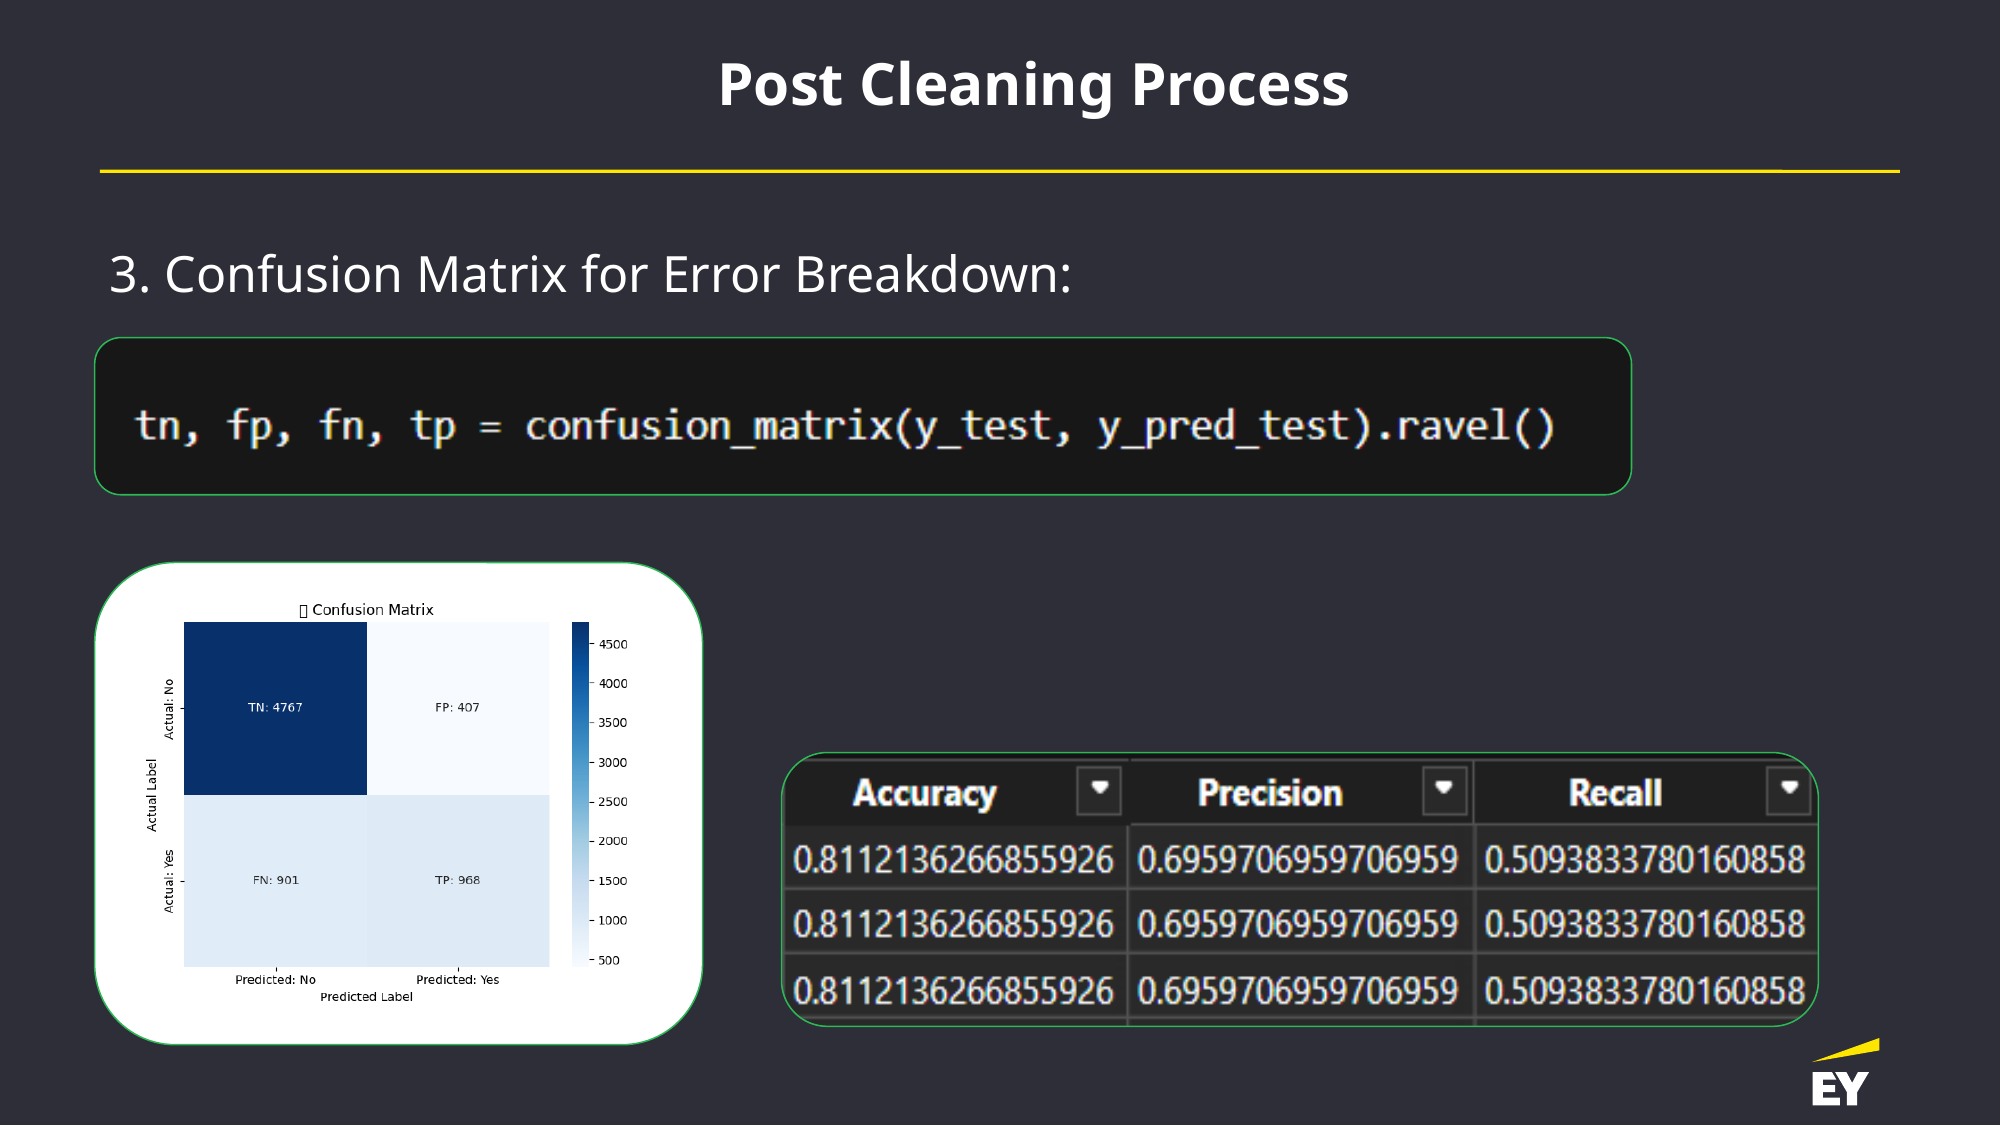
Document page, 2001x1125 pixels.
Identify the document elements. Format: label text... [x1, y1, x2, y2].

text_box Post Cleaning Process [702, 40, 1703, 125]
text_box [92, 560, 705, 1047]
text_box [92, 335, 1634, 497]
text_box 3. Confusion Matrix for Error Breakdown: [94, 235, 1095, 311]
text_box [779, 750, 1821, 1029]
